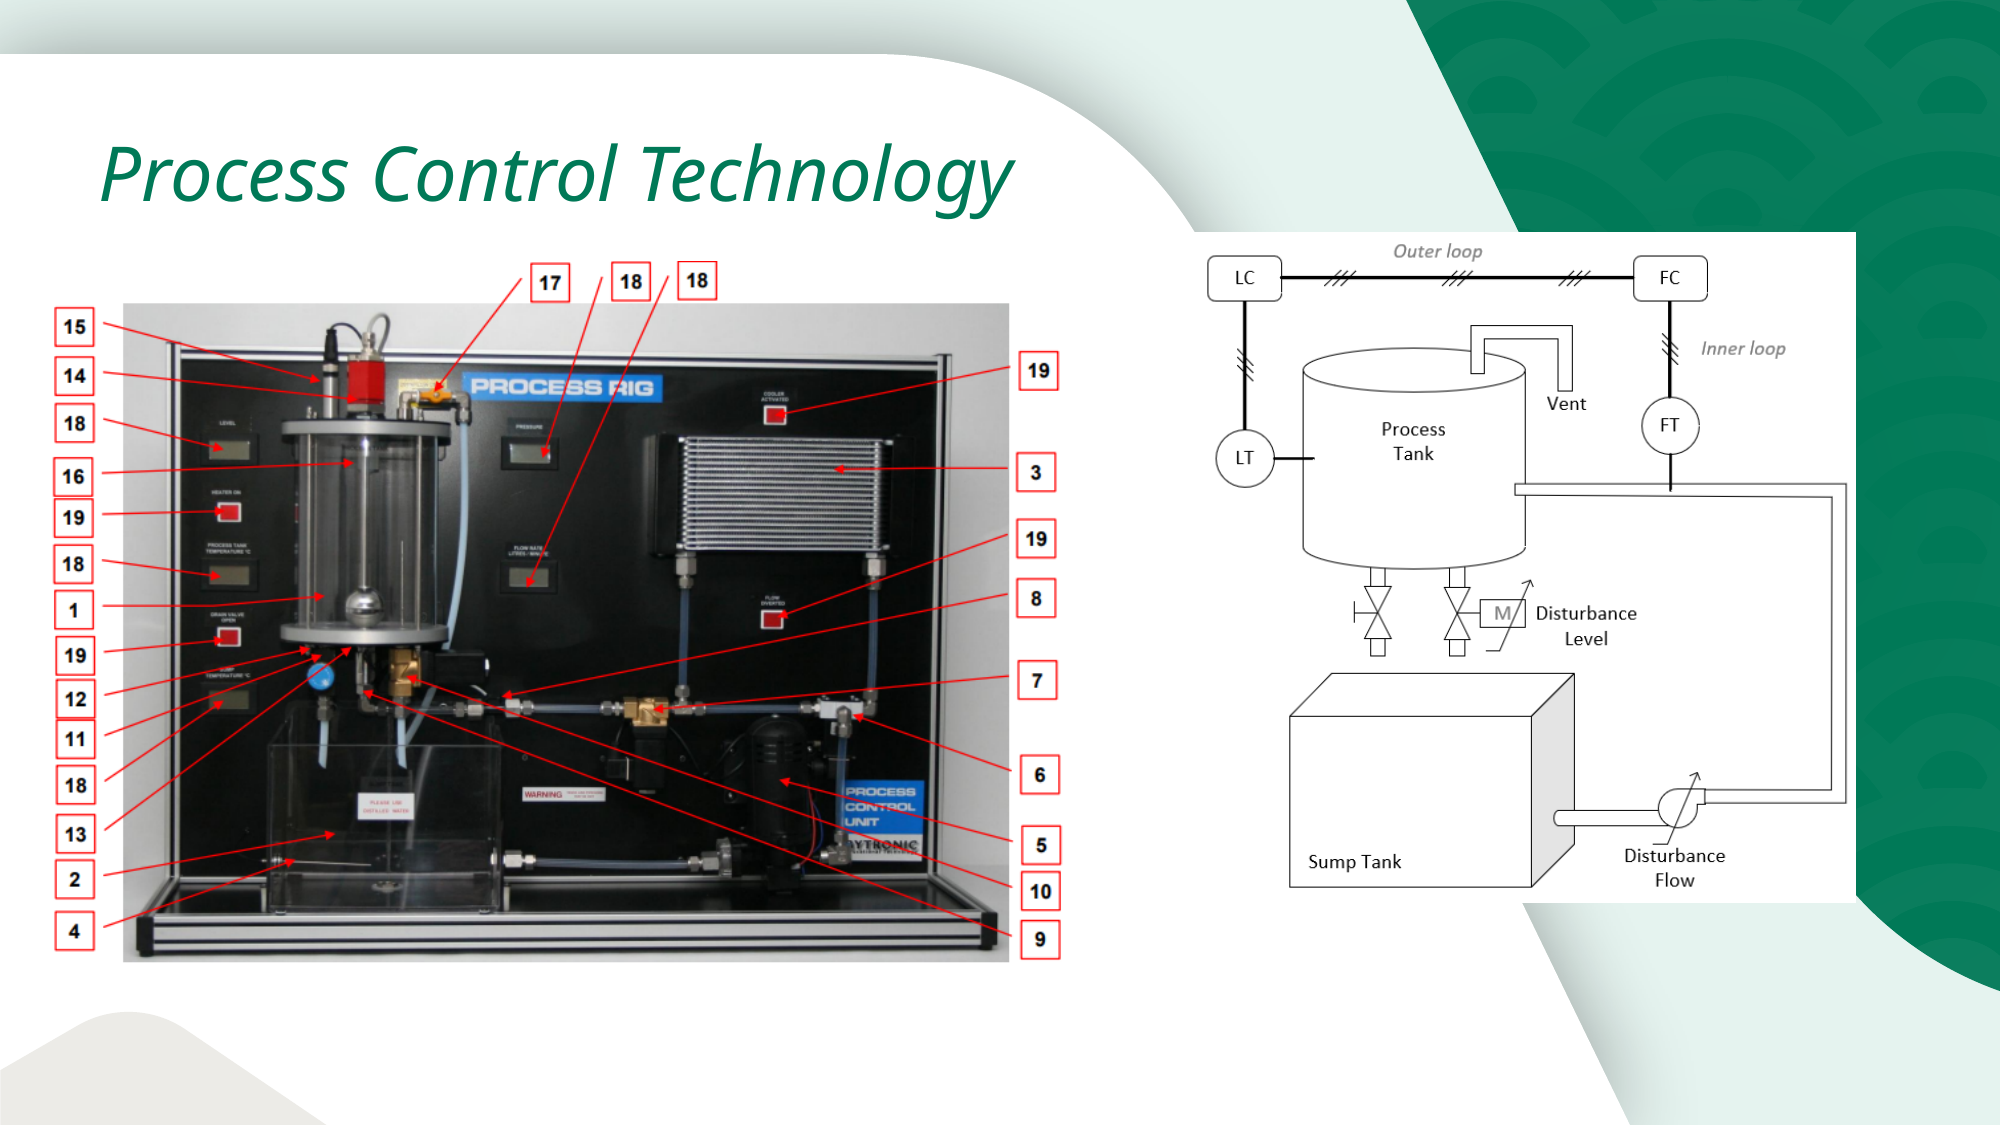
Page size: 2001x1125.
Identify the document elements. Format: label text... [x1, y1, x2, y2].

picture [49, 261, 1065, 969]
list Process Control Technology [98, 116, 1090, 218]
picture [1119, 156, 1933, 969]
